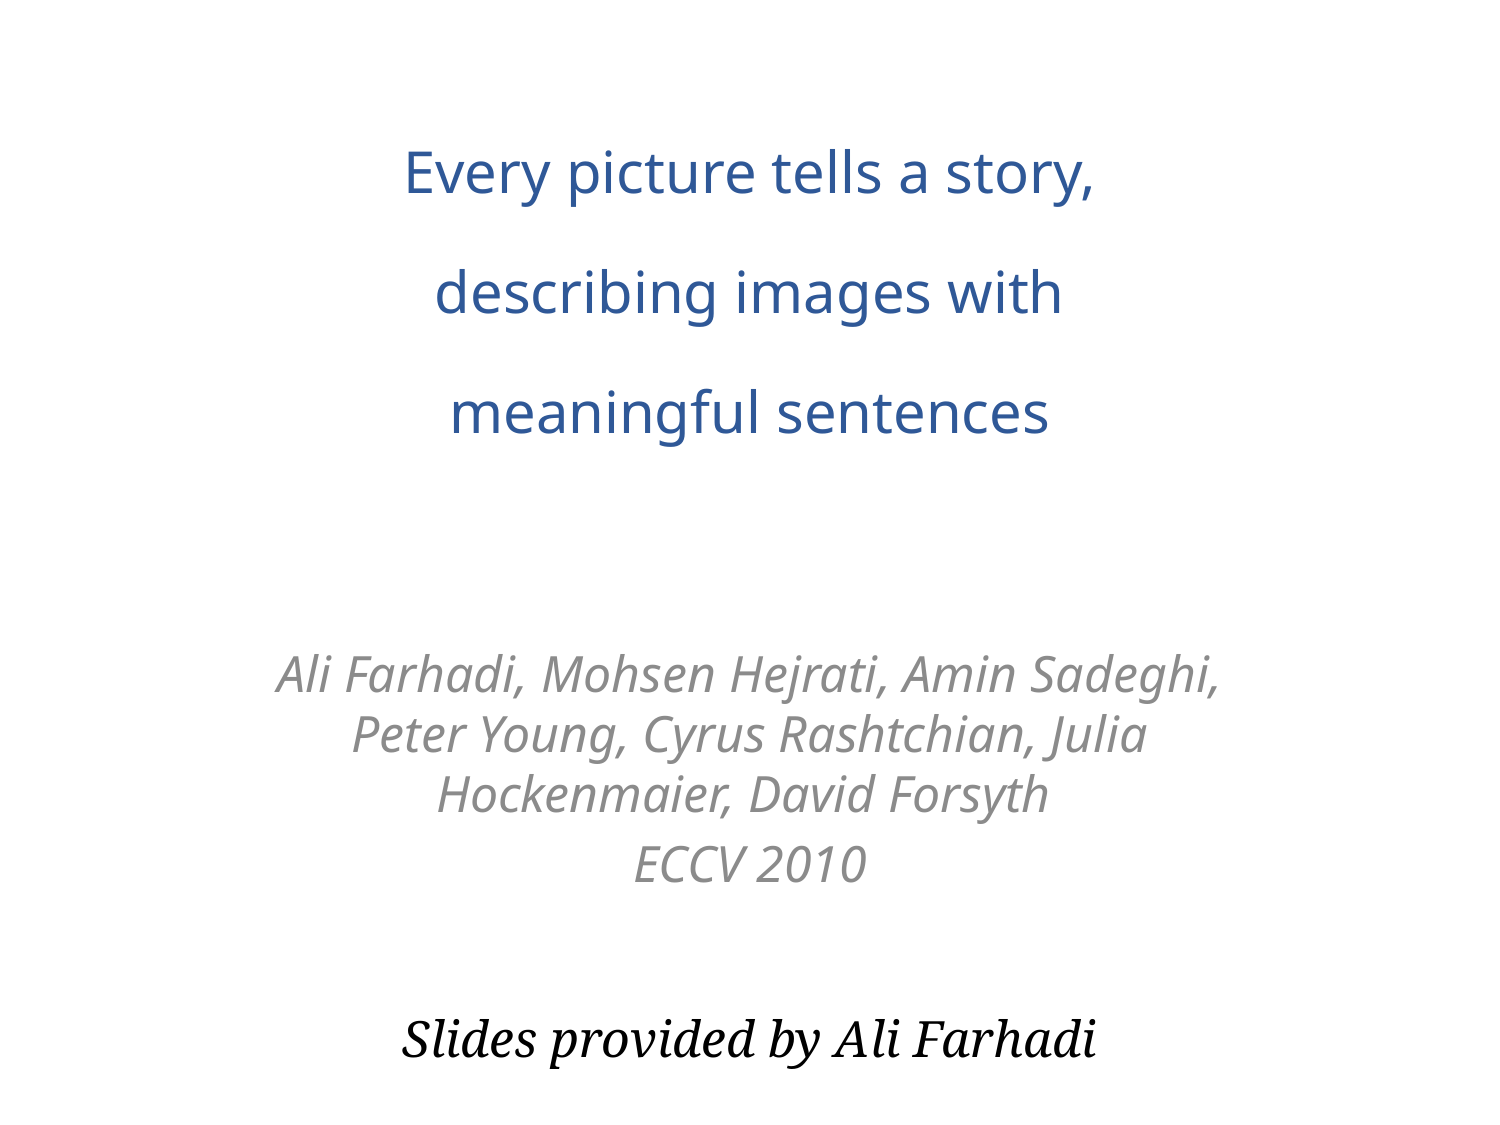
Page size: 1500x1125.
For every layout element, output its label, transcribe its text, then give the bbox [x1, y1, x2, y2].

title Every picture tells a story, describing images with meaningful sentences [75, 249, 1425, 492]
subtitle Ali Farhadi, Mohsen Hejrati, Amin Sadeghi, Peter Young, Cyrus Rashtchian, Julia Hockenmaier, David Forsyth ECCV 2010 [225, 635, 1275, 1011]
text_box Slides provided by Ali Farhadi [388, 1000, 1112, 1076]
